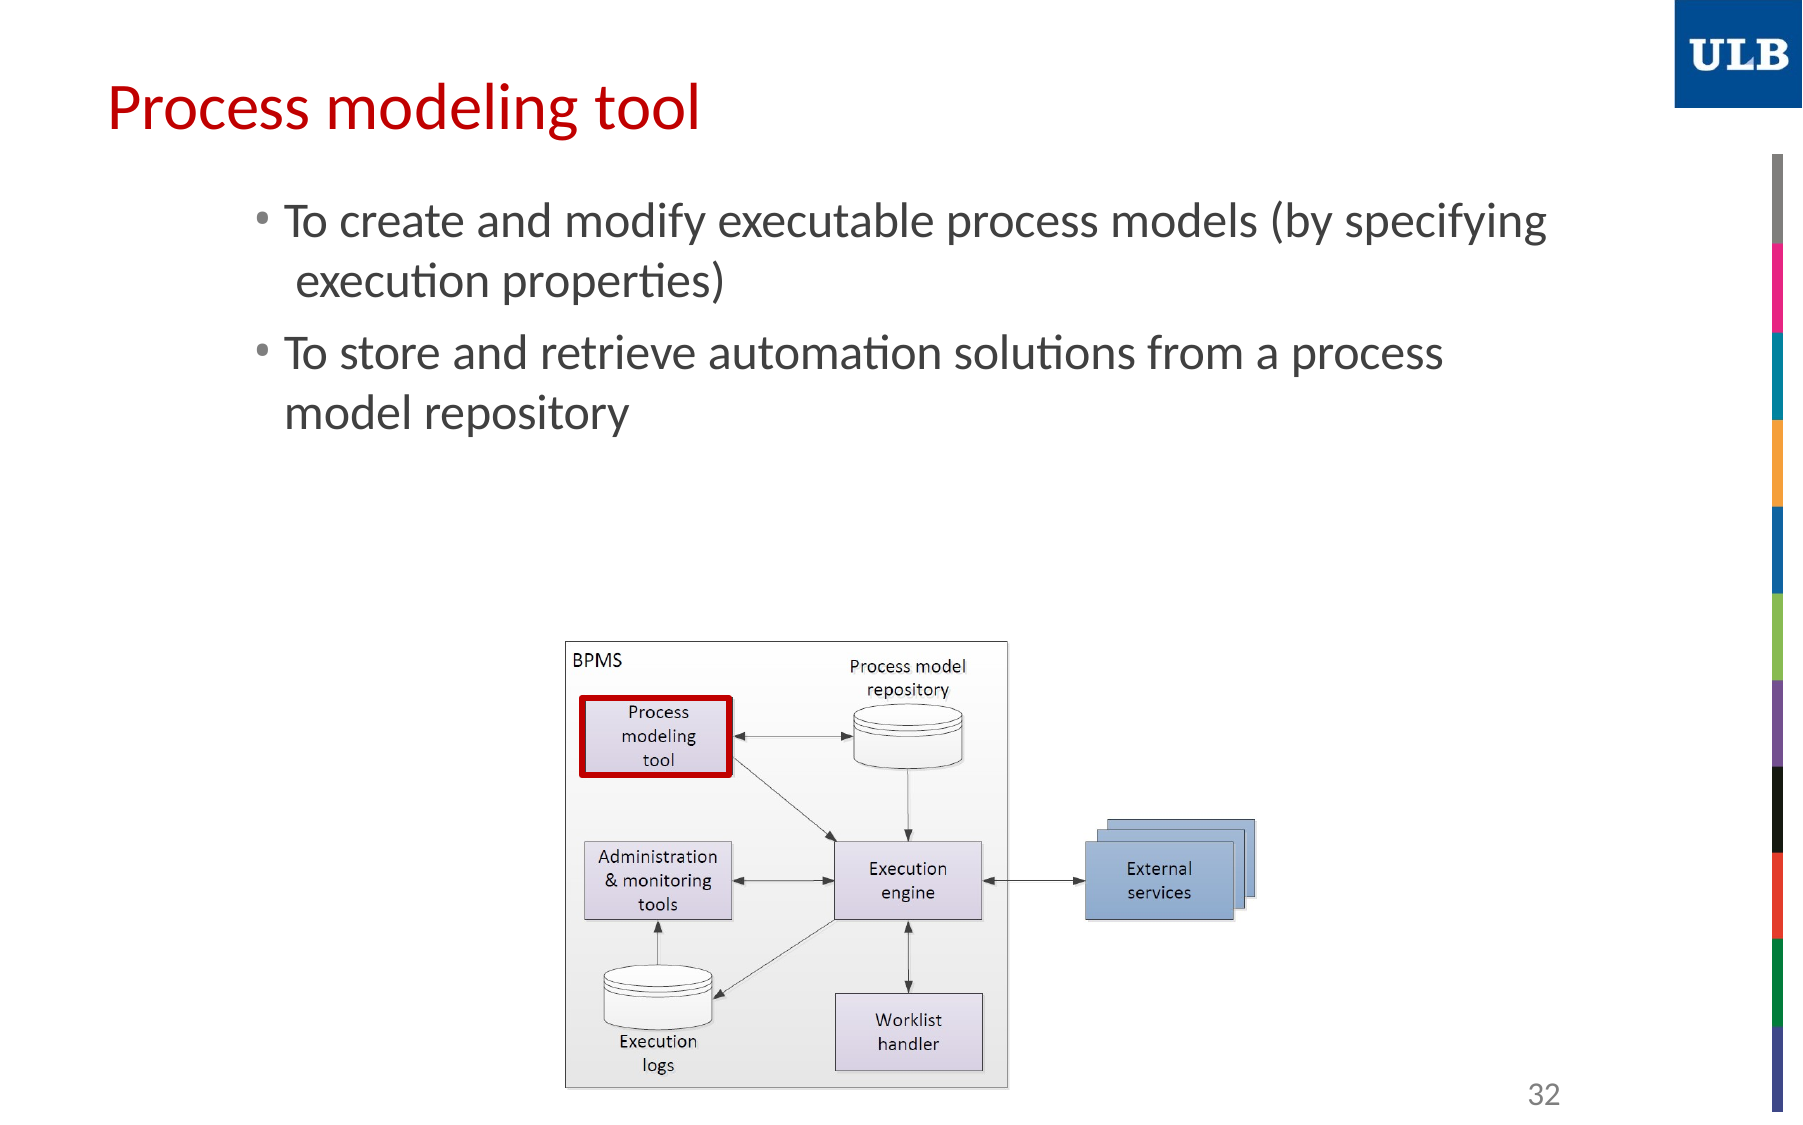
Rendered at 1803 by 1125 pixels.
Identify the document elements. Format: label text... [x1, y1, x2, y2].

title Process modeling tool [105, 61, 706, 252]
slide_number 32 [1521, 1072, 1568, 1125]
picture [1772, 420, 1783, 1112]
picture [1674, 0, 1802, 108]
picture [1772, 154, 1783, 333]
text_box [564, 641, 1257, 1090]
text_box To create and modify executable process models (by specifying execution properties) To store and retrieve automation solutions from a process model repository [252, 185, 1558, 440]
